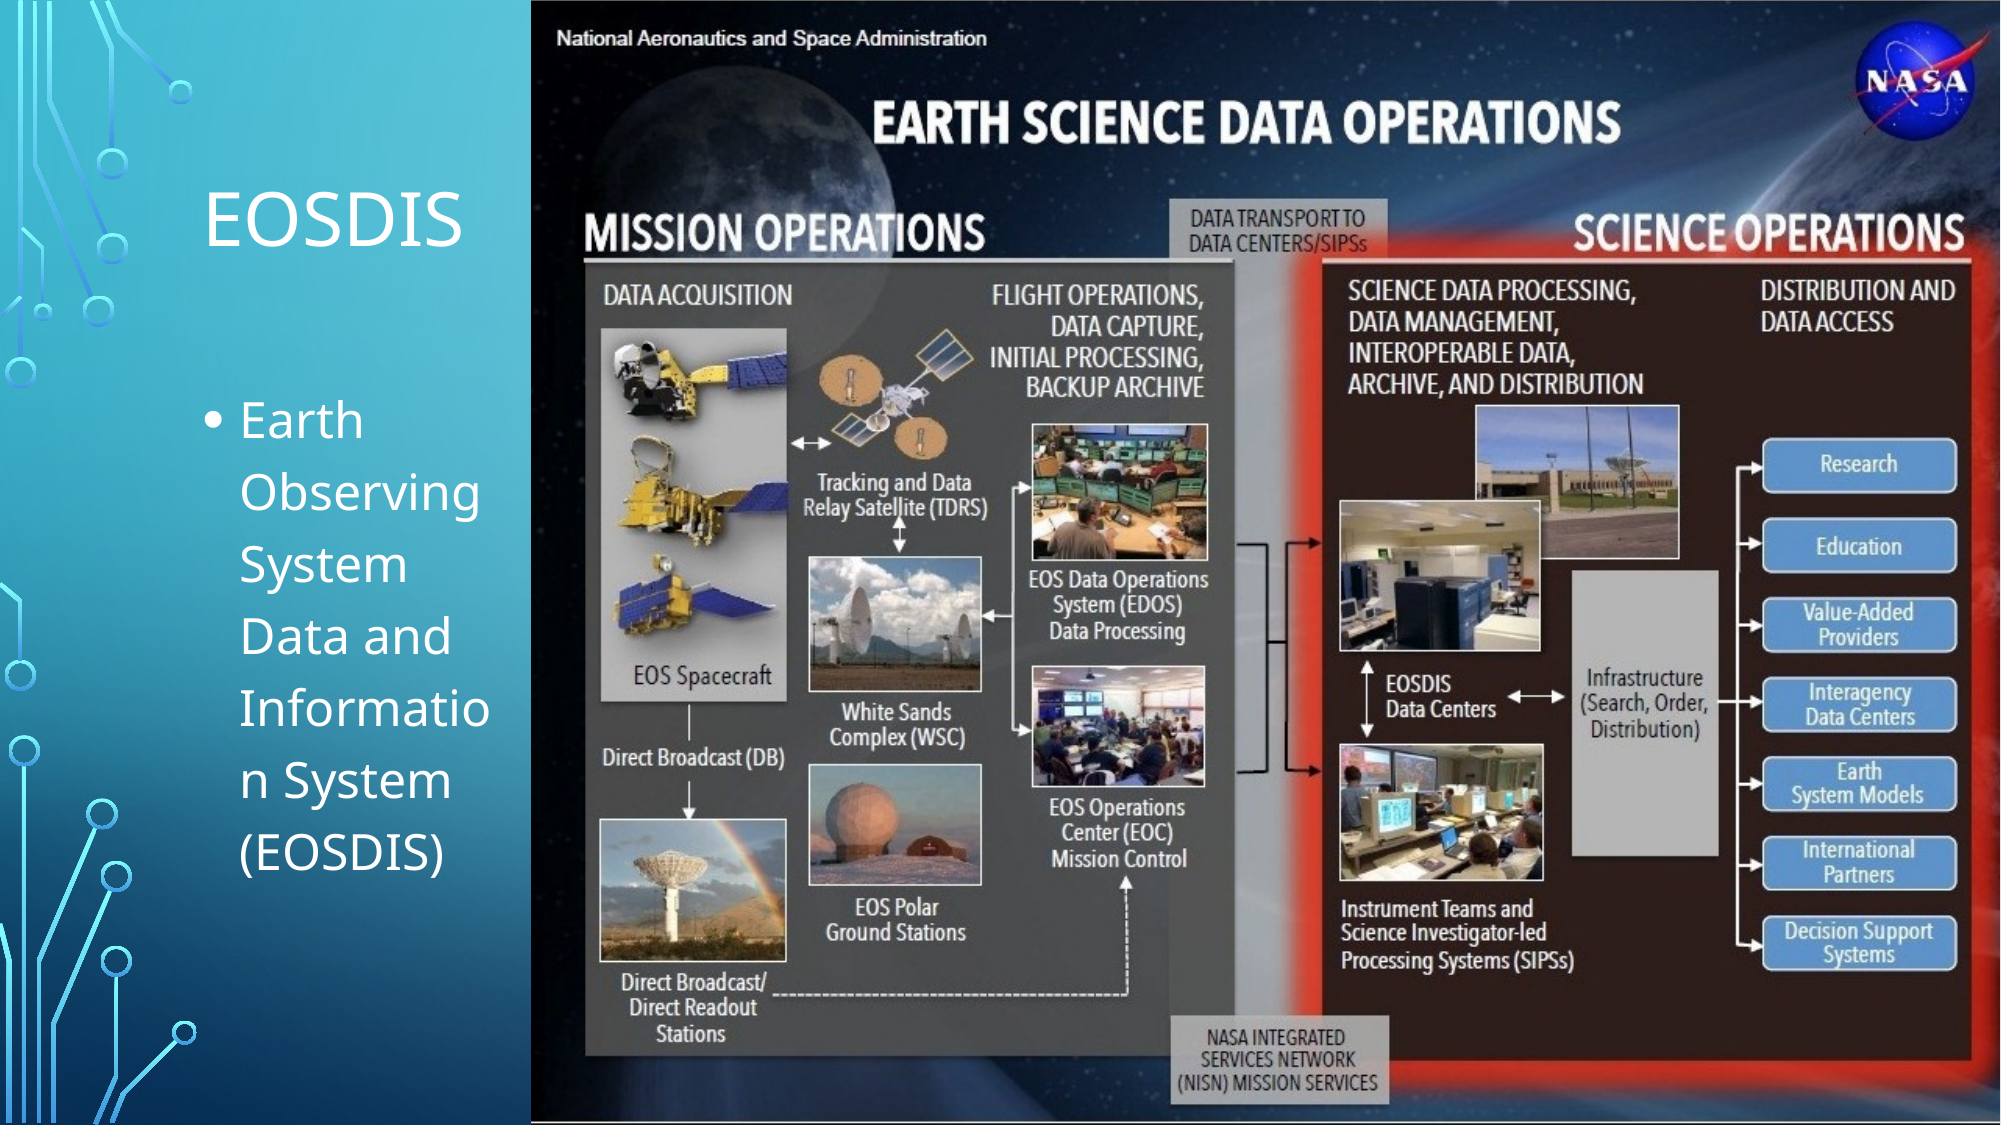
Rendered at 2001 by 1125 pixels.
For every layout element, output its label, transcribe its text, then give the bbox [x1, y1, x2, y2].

picture [531, 0, 2000, 1125]
title EOSDIS [187, 101, 531, 344]
list Earth Observing System Data and Information System (EOSDIS) [187, 369, 519, 950]
